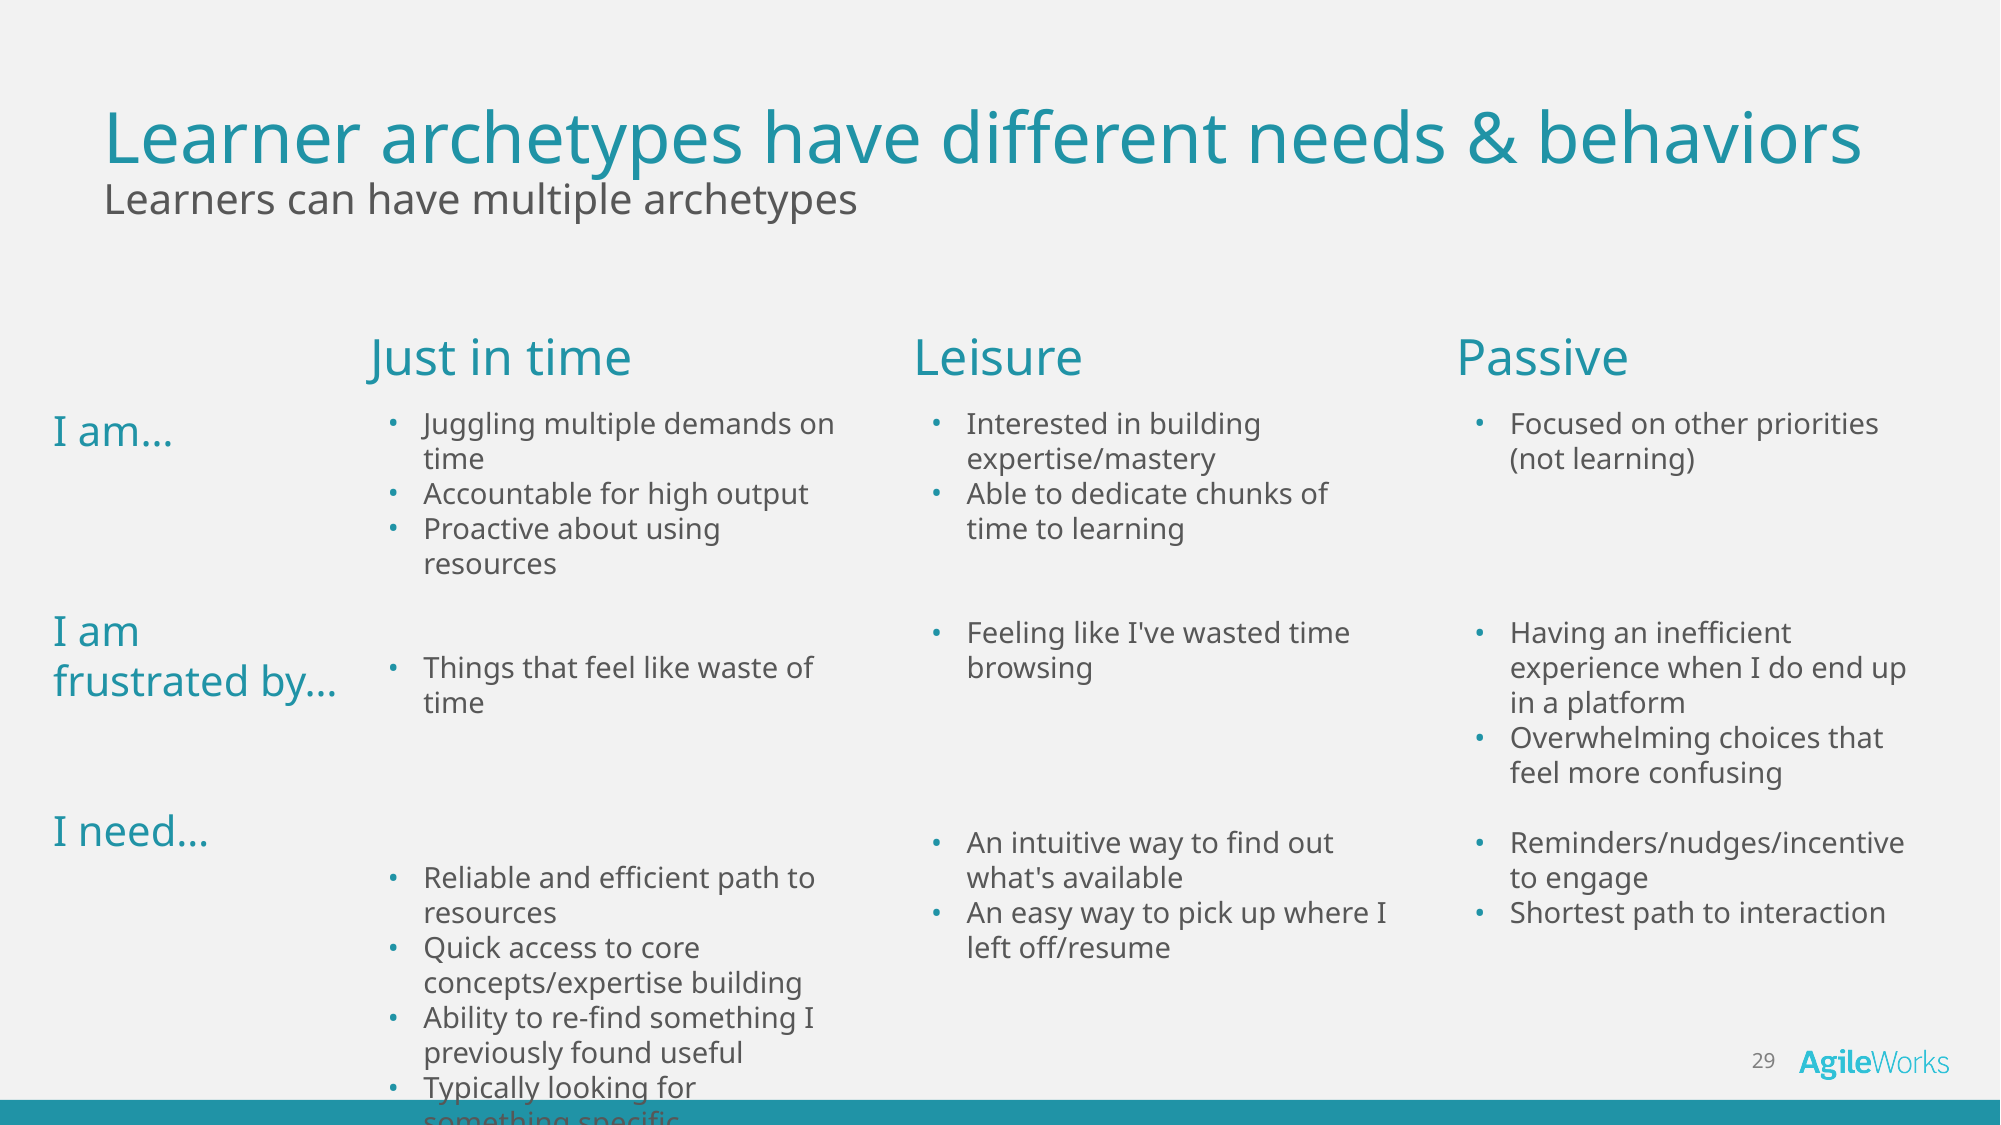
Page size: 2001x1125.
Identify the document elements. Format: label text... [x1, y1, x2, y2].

picture [1787, 1036, 1950, 1082]
text_box Focused on other priorities (not learning) Having an inefficient experience when I do end up in a platform Overwhelming choices that feel more confusing Reminders/nudges/incentive to engage Shortest path to interaction [1456, 405, 1935, 883]
text_box Juggling multiple demands on time Accountable for high output Proactive about using resources Things that feel like waste of time Reliable and efficient path to resources Quick access to core concepts/expertise building Ability to re-find something I previously found useful Typically looking for something specific [370, 405, 848, 883]
text_box Passive [1456, 261, 1935, 386]
text_box Leisure [913, 261, 1392, 386]
title Learner archetypes have different needs & behaviors Learners can have multiple archetypes [103, 102, 1897, 225]
text_box I am… I am frustrated by… I need… [53, 405, 370, 883]
text_box Just in time [370, 261, 848, 386]
text_box Interested in building expertise/mastery Able to dedicate chunks of time to learning Feeling like I've wasted time browsing An intuitive way to find out what's available An easy way to pick up where I left off/resume [913, 405, 1392, 883]
